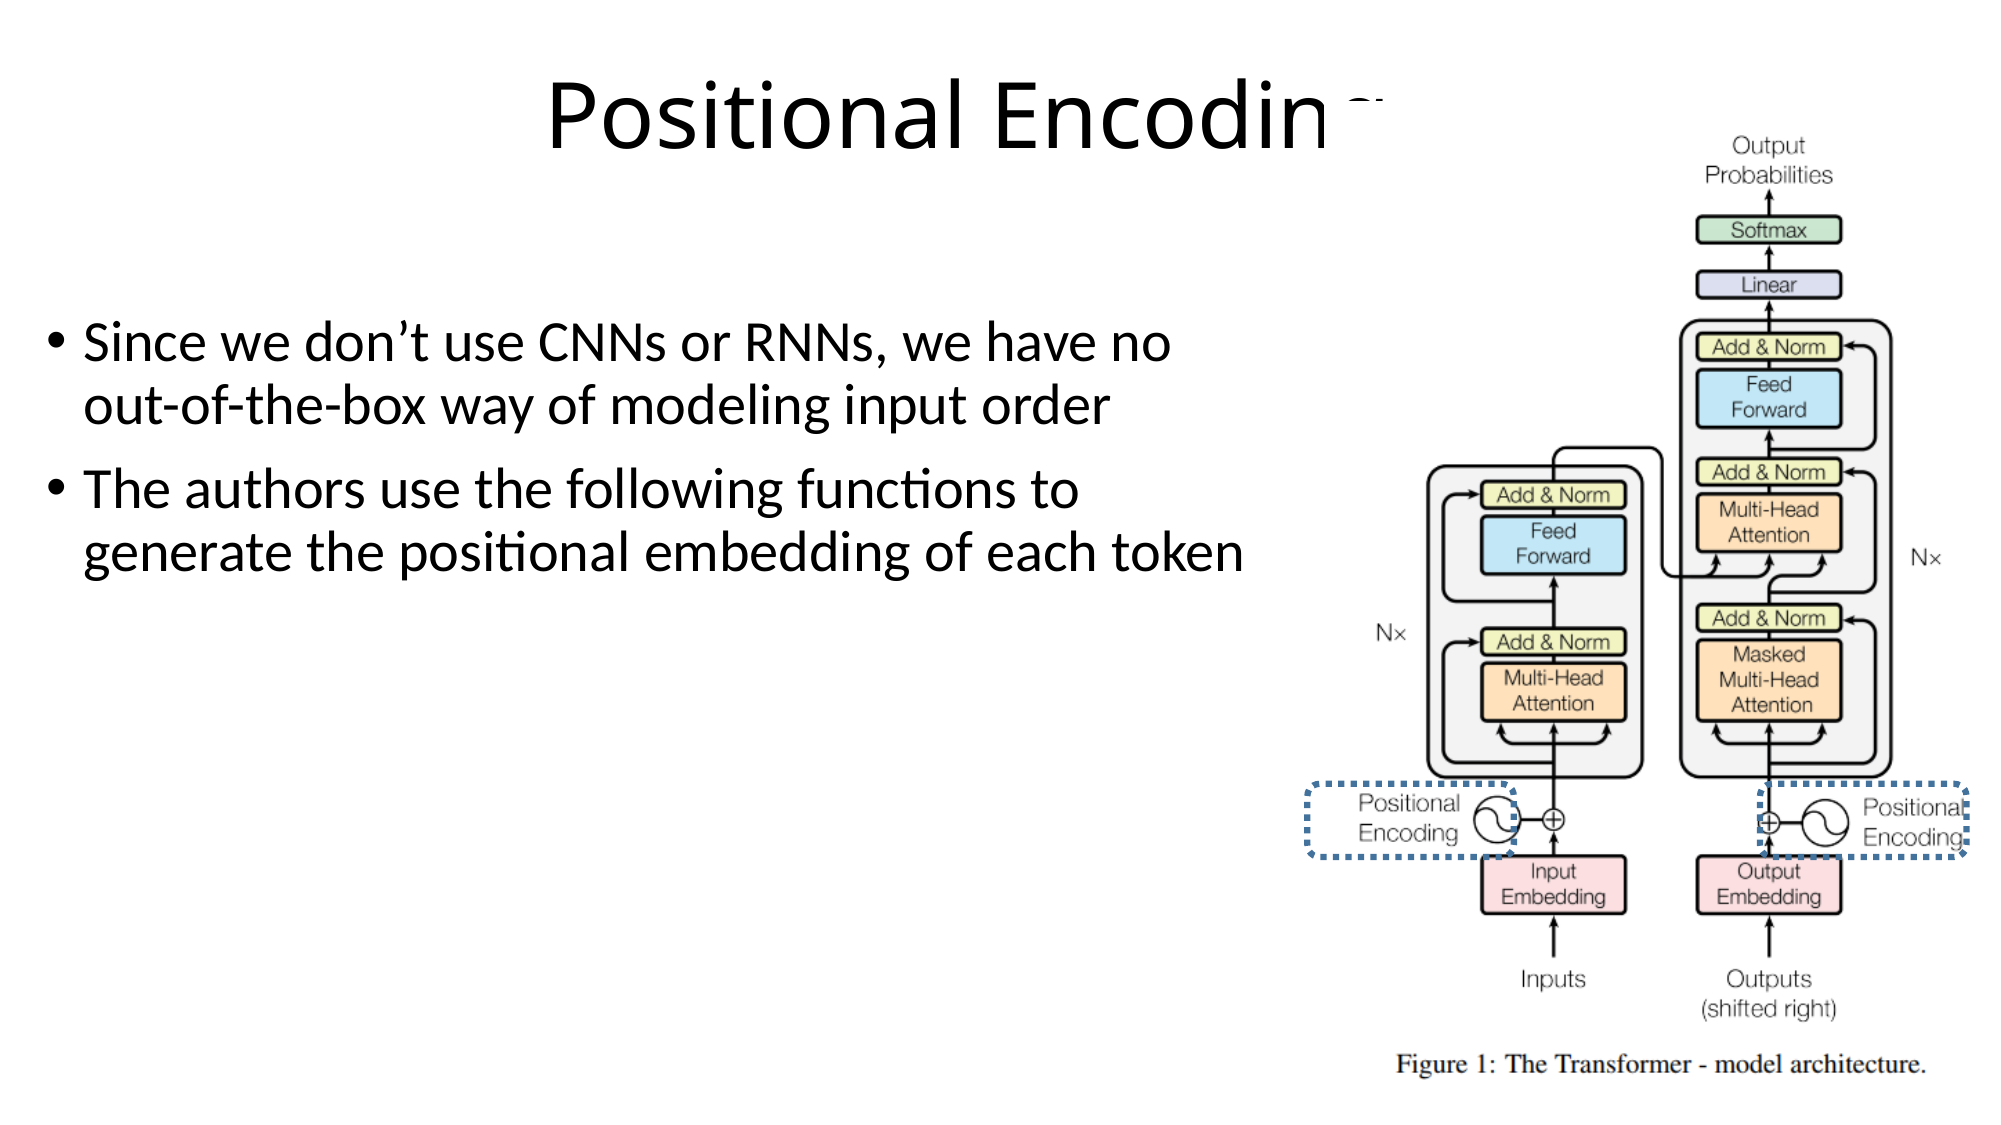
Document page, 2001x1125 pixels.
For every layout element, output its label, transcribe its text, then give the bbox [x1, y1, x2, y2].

title Positional Encoding [105, 9, 1831, 228]
text_box [1306, 782, 1323, 858]
picture [1323, 101, 1986, 1095]
